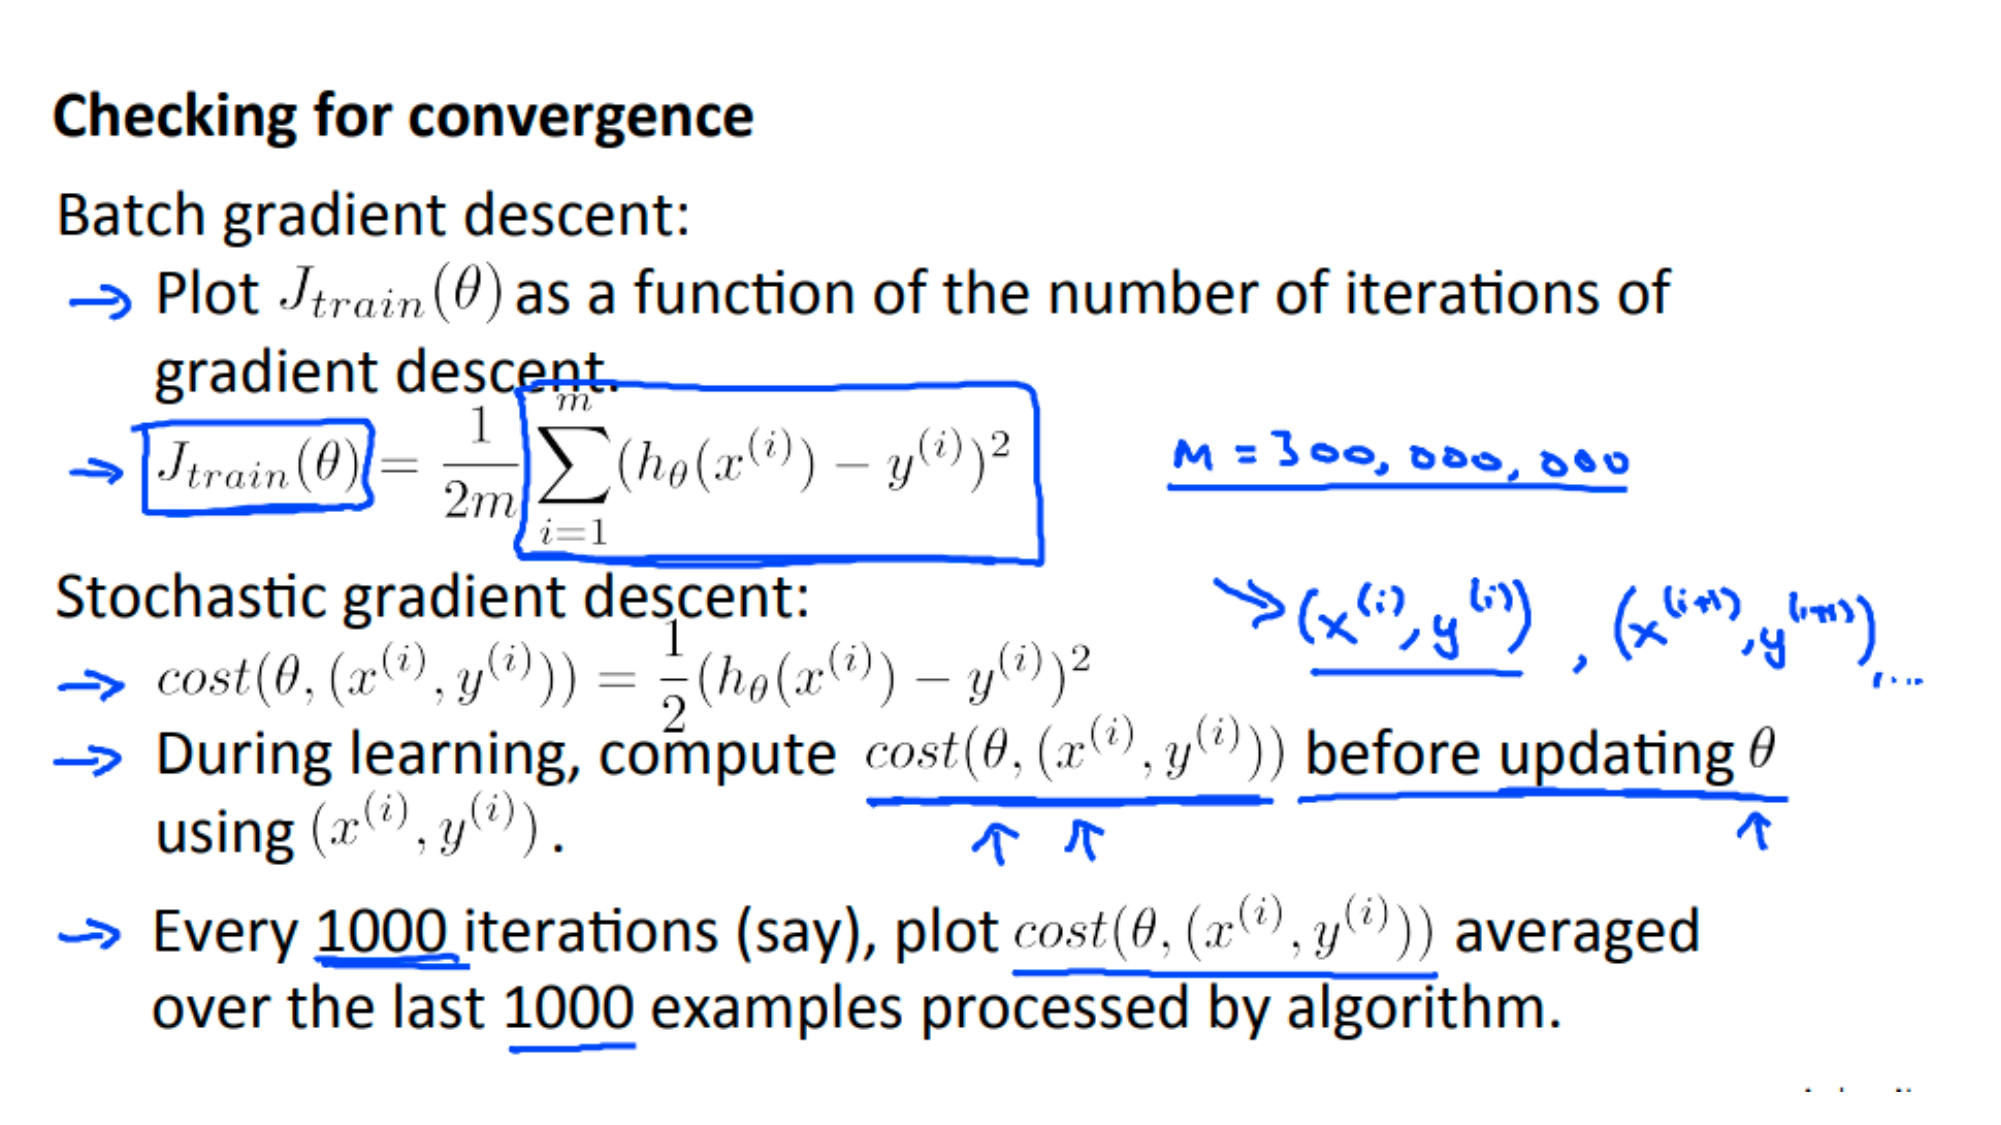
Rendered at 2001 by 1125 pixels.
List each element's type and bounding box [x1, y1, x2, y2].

picture [33, 33, 1932, 1092]
